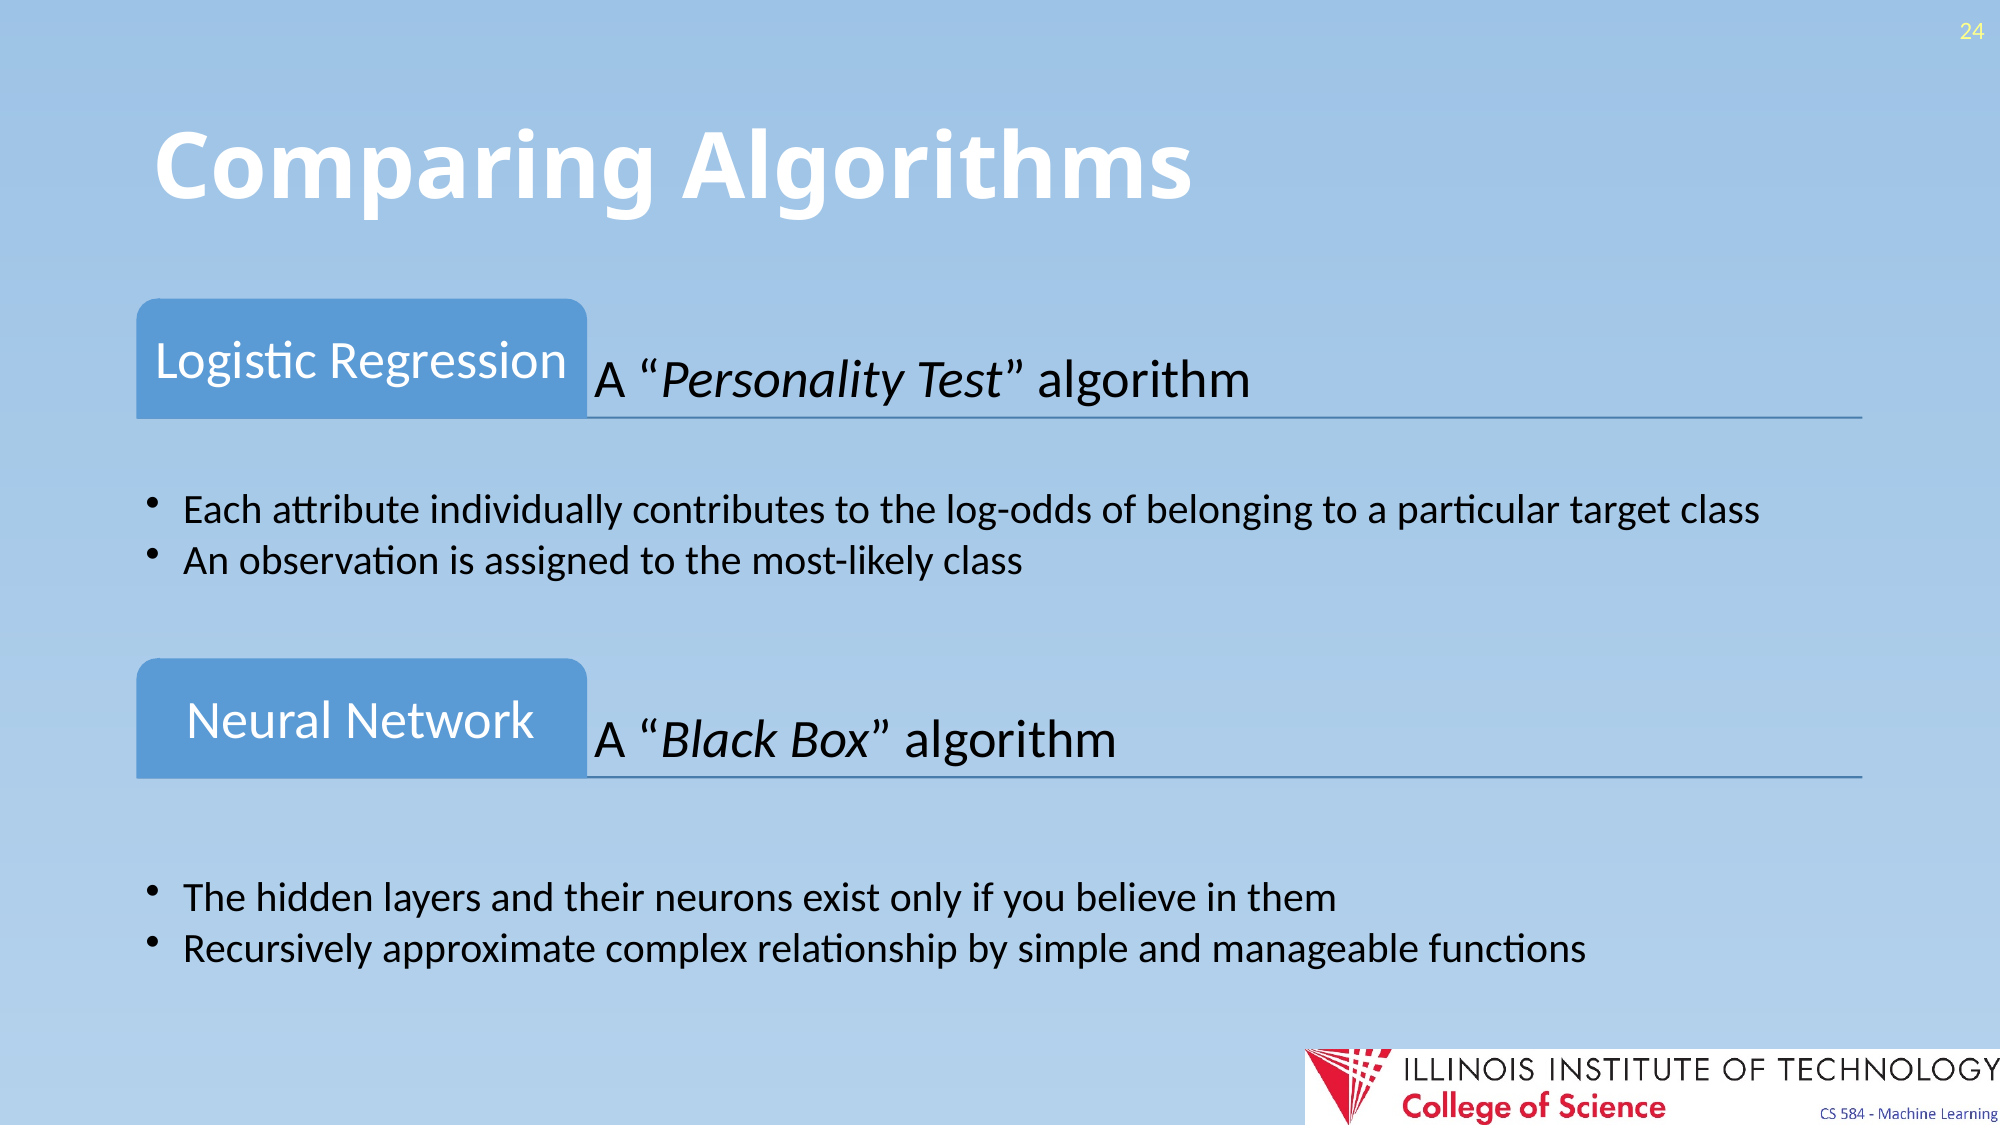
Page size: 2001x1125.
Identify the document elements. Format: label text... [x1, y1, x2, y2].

slide_number 24 [1550, 0, 2000, 60]
picture [1305, 1049, 2000, 1125]
title Comparing Algorithms [137, 59, 1863, 278]
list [137, 299, 1863, 1014]
